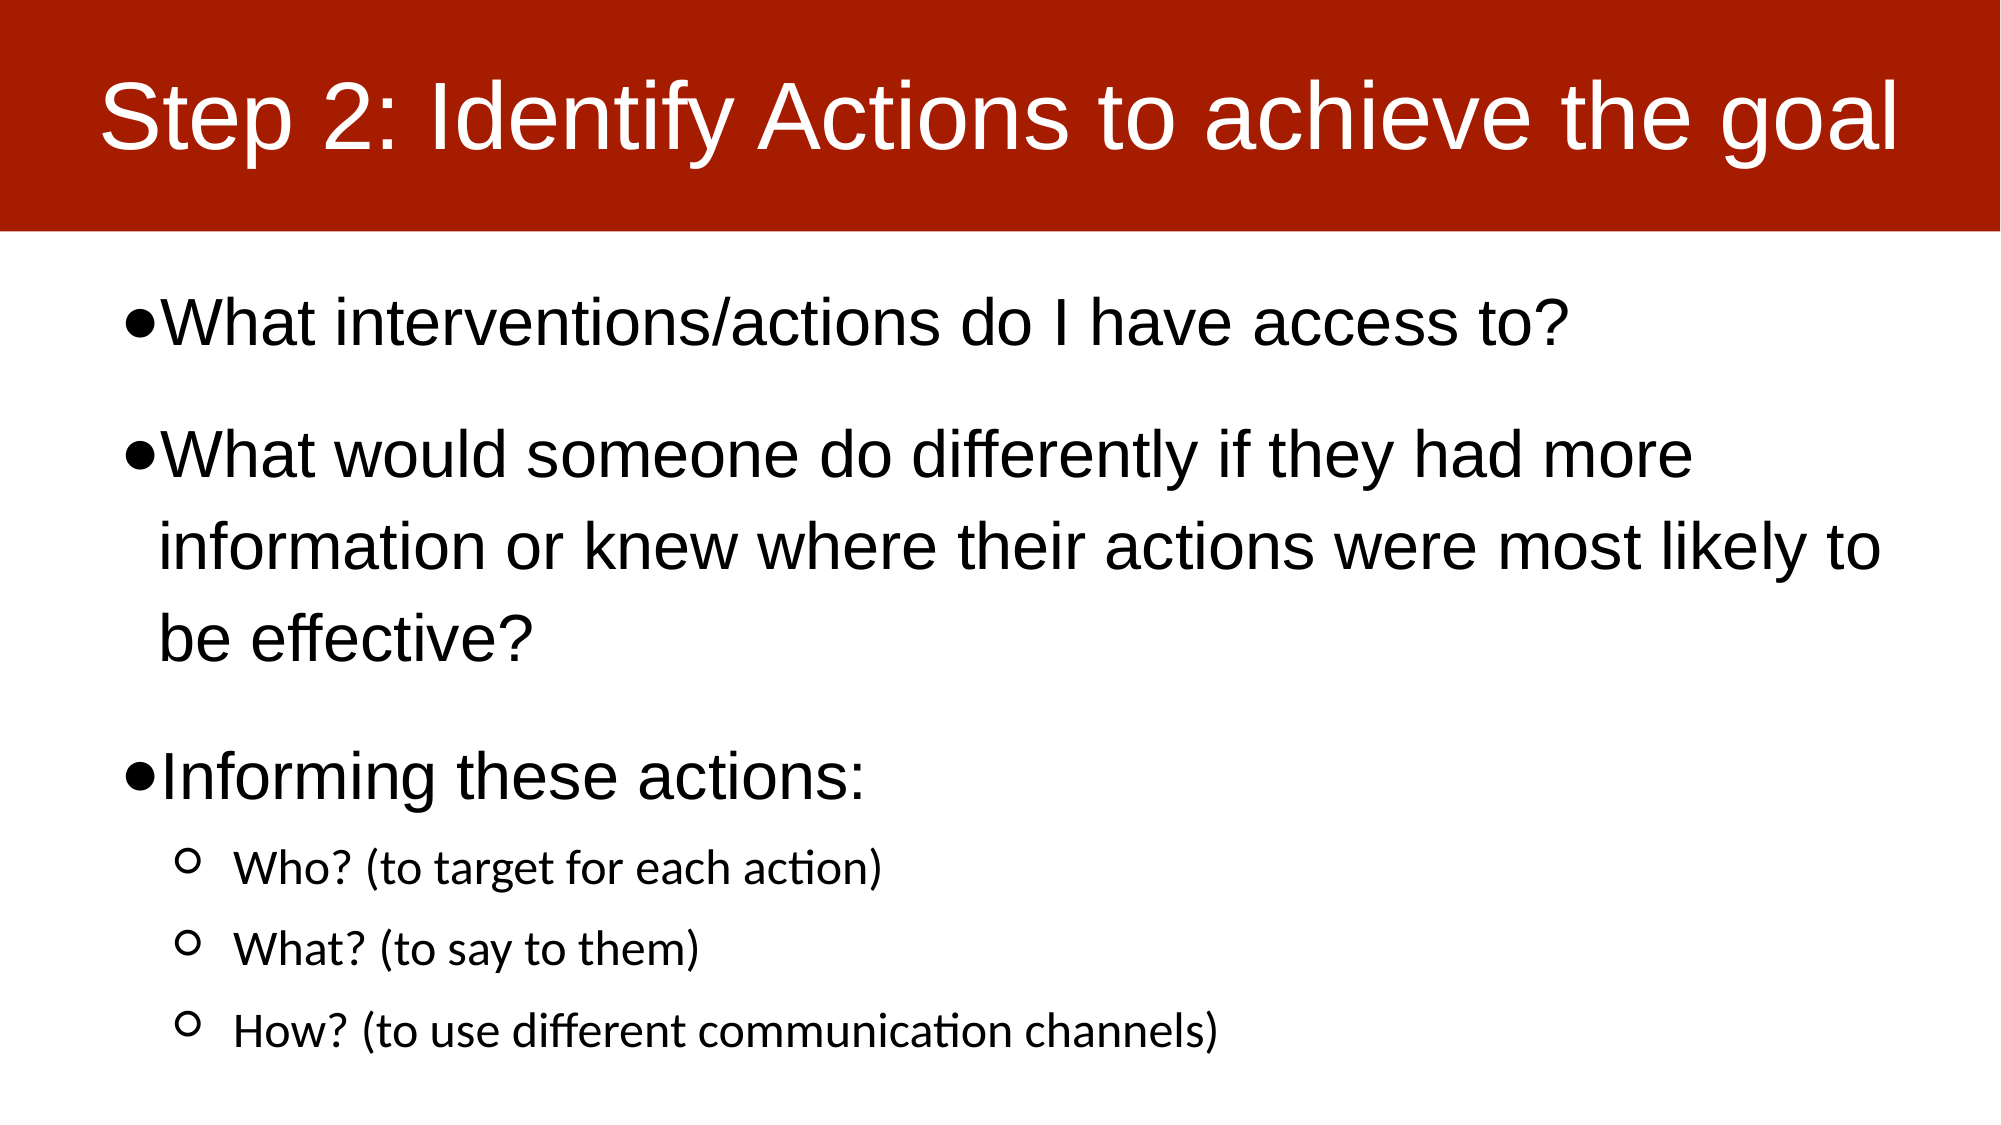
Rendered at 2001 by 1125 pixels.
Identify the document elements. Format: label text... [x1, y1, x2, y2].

list What interventions/actions do I have access to? What would someone do differently if they had more information or knew where their actions were most likely to be effective? Informing these actions: Who? (to target for each action) What? (to say to them) How? (to use different communication channels) [68, 252, 1932, 1085]
title Step 2: Identify Actions to achieve the goal [0, 0, 2000, 223]
